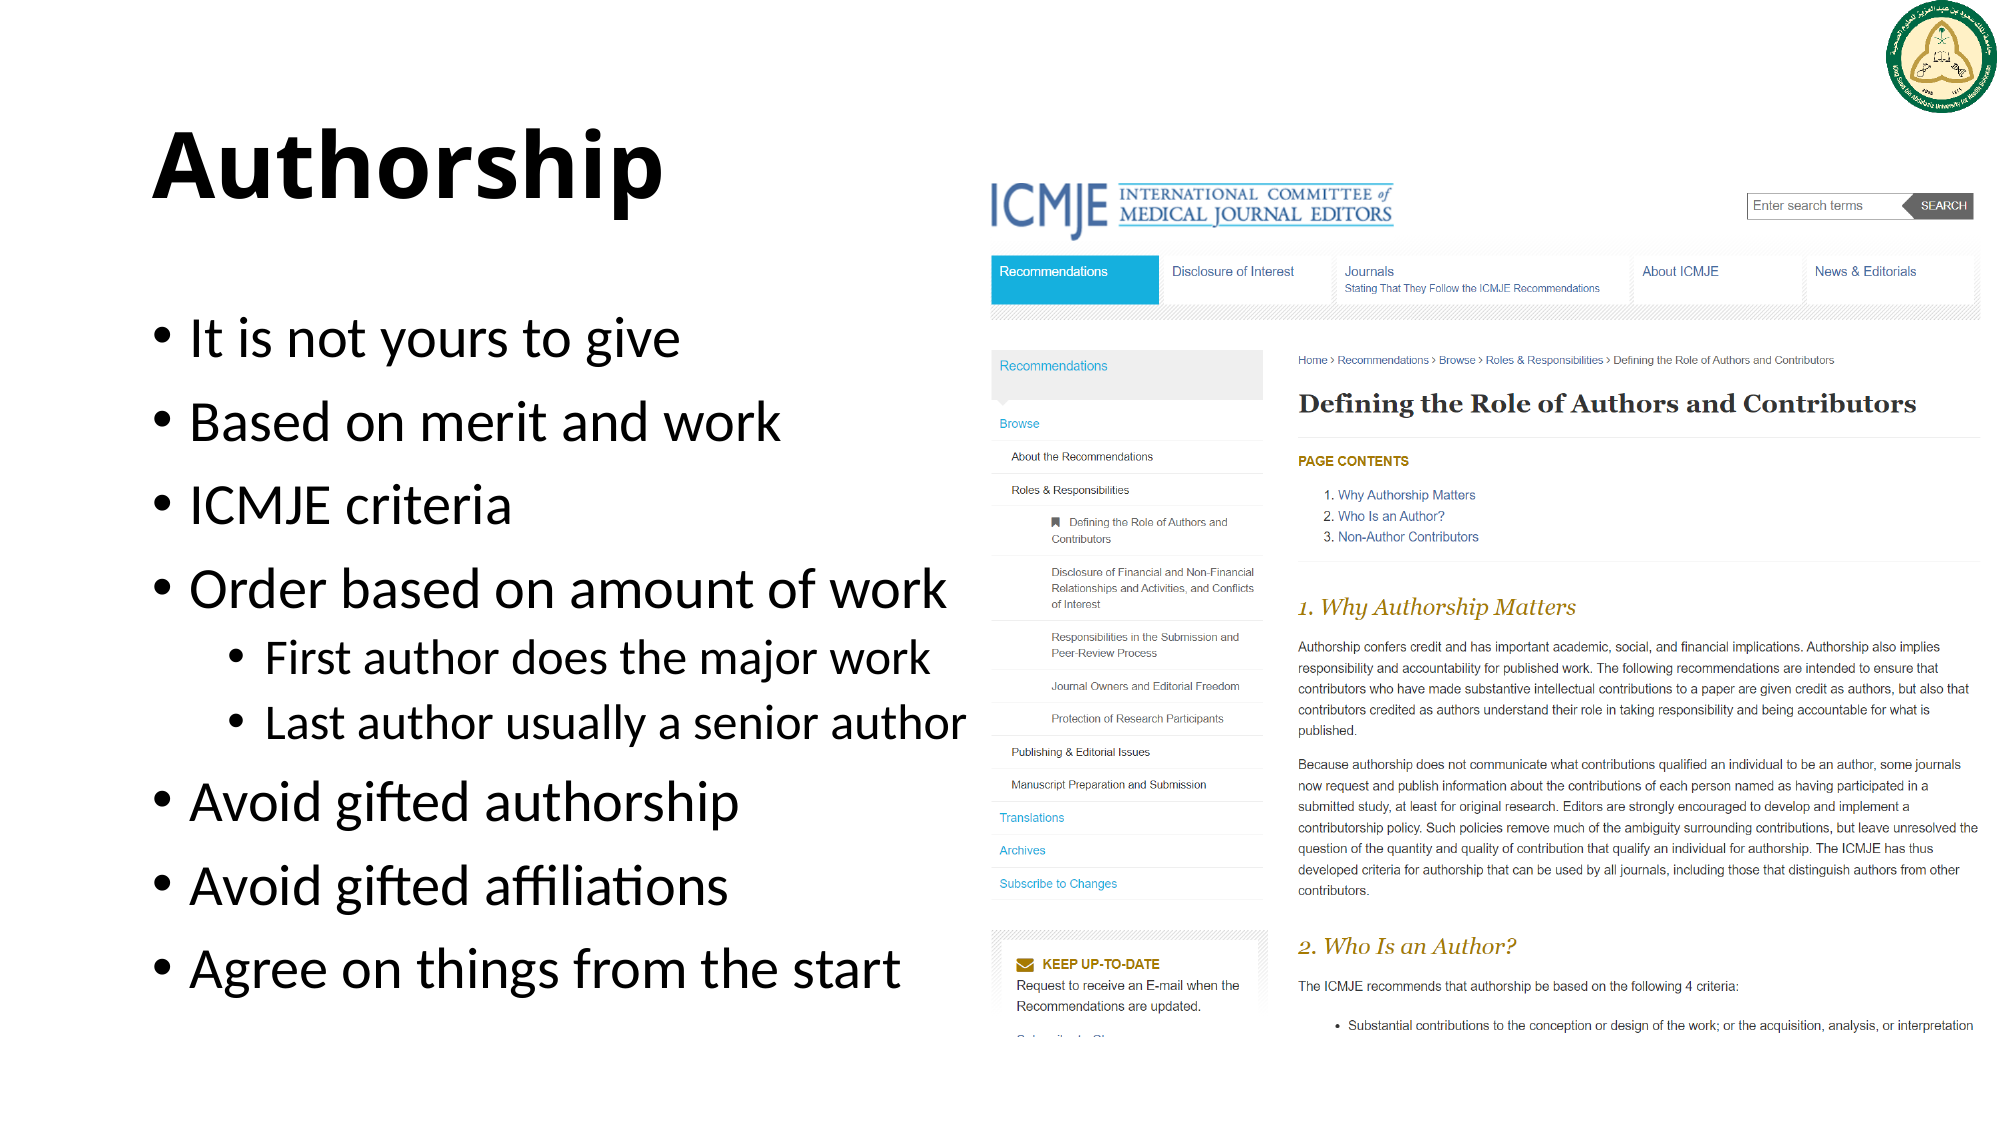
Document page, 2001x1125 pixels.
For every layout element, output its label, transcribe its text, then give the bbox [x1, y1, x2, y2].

picture [1886, 0, 1997, 113]
list It is not yours to give Based on merit and work ICMJE criteria Order based on amount of work First author does the major work Last author usually a senior author Avoid gifted authorship Avoid gifted affiliations Agree on things from the start [137, 299, 990, 1014]
title Authorship [137, 59, 1863, 278]
picture [990, 172, 1981, 1037]
